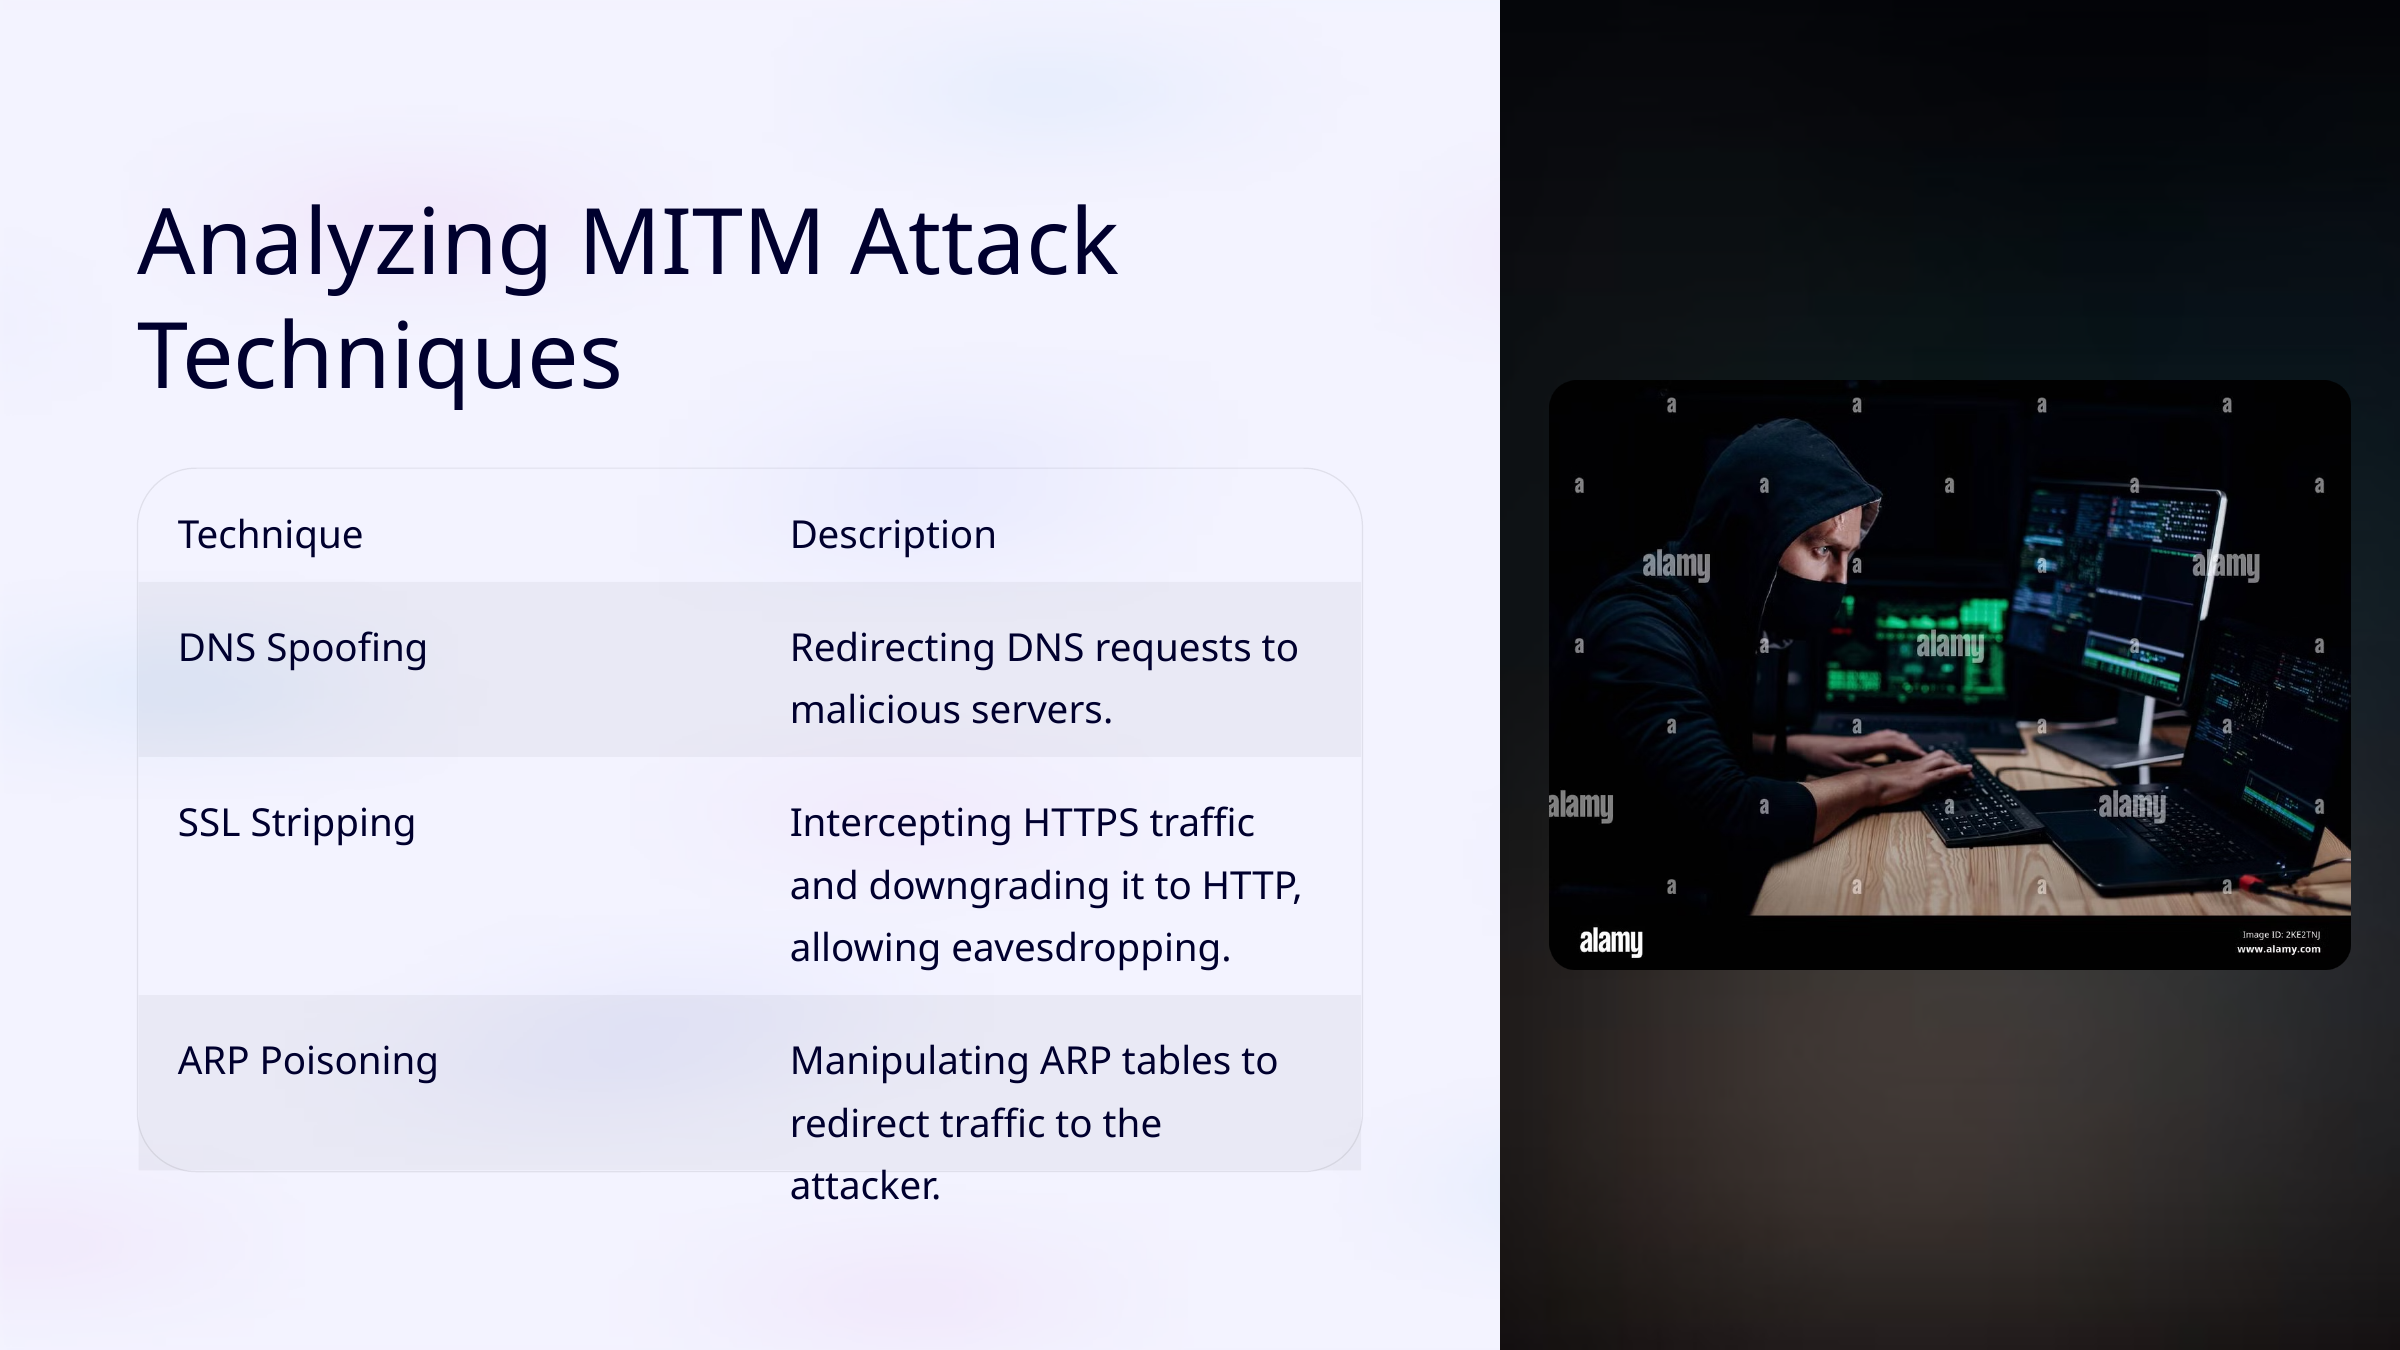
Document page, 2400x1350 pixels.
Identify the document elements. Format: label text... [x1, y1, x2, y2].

text_box [138, 757, 1362, 995]
text_box DNS Spoofing [177, 606, 711, 670]
text_box [138, 581, 1362, 757]
text_box Description [789, 494, 1322, 557]
text_box Intercepting HTTPS traffic and downgrading it to HTTP, allowing eavesdropping. [789, 781, 1322, 971]
picture [1499, 0, 2400, 1350]
text_box [138, 995, 1362, 1171]
text_box [138, 469, 1362, 581]
text_box Analyzing MITM Attack Techniques [137, 178, 1363, 410]
text_box Redirecting DNS requests to malicious servers. [789, 606, 1322, 733]
text_box Technique [177, 494, 711, 557]
text_box Manipulating ARP tables to redirect traffic to the attacker. [789, 1020, 1322, 1146]
text_box ARP Poisoning [177, 1020, 711, 1083]
text_box SSL Stripping [177, 781, 711, 845]
